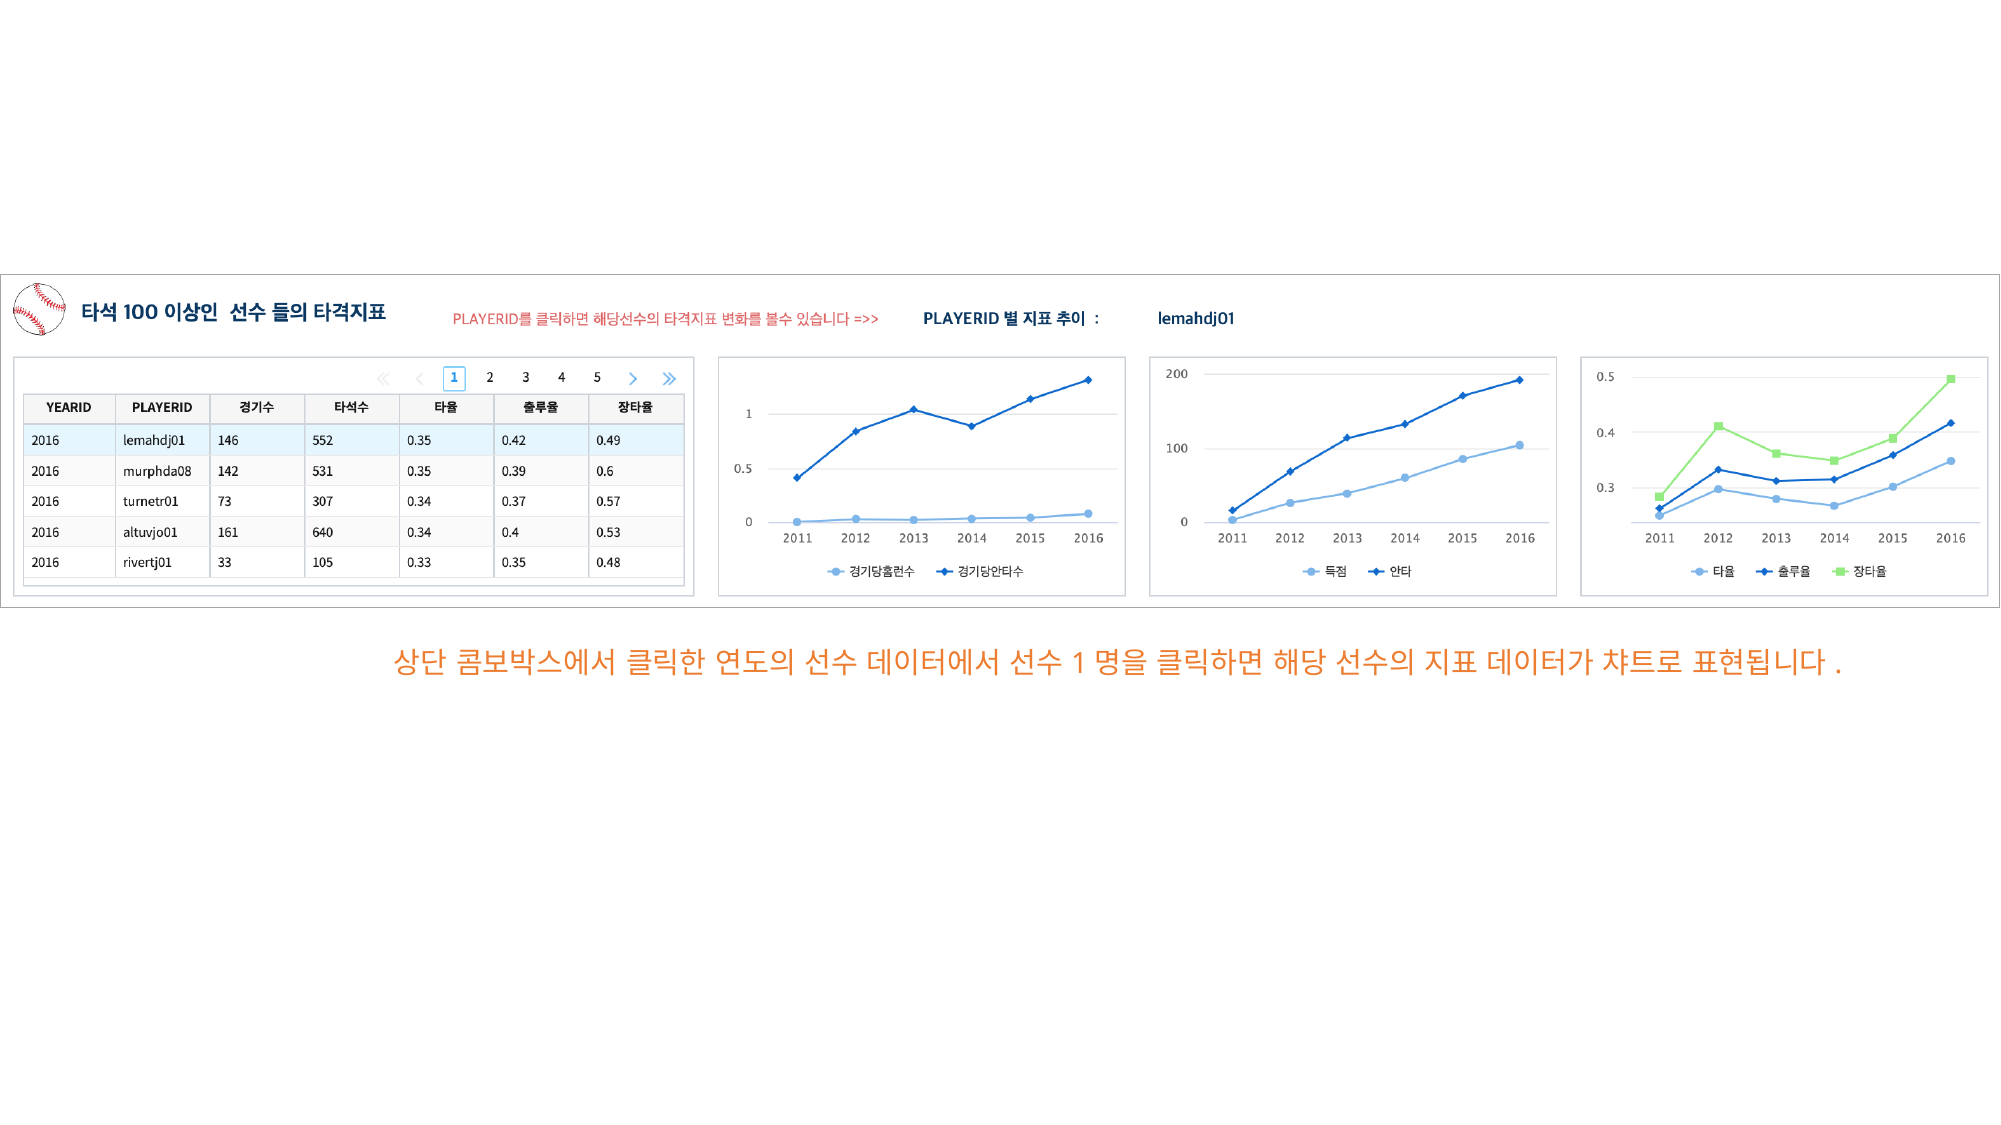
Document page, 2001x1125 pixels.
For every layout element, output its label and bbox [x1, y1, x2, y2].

text_box [0, 274, 2000, 688]
